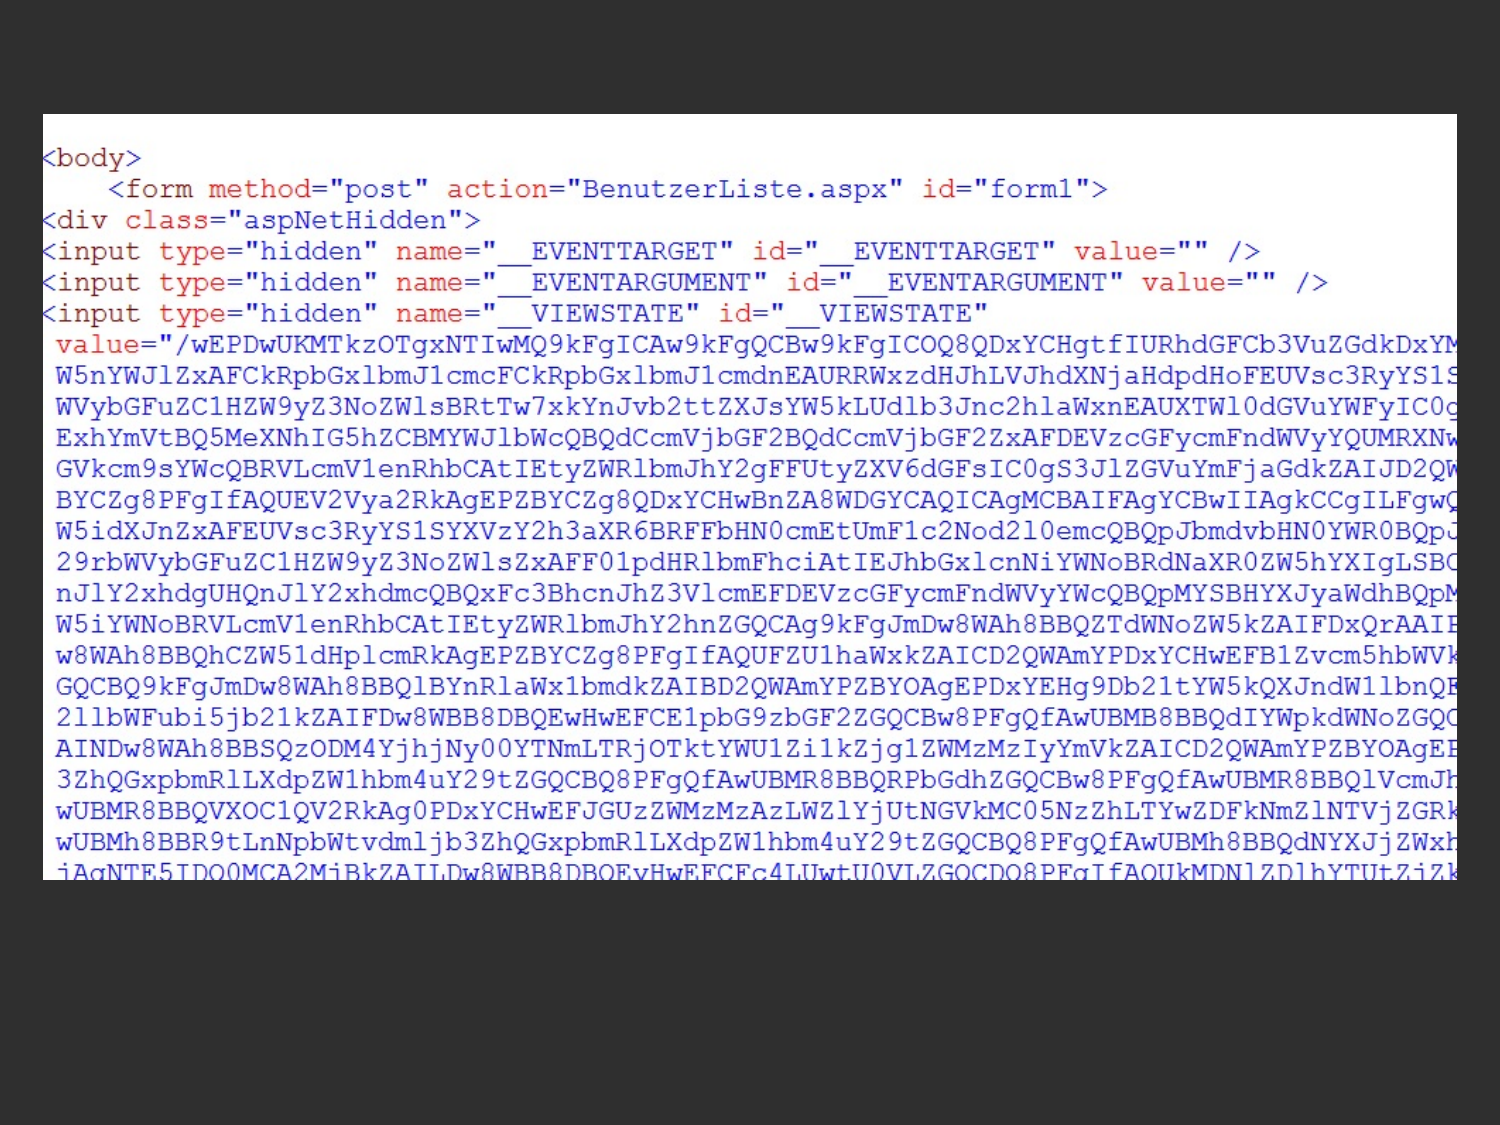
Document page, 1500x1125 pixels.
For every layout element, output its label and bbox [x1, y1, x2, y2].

picture [43, 114, 1457, 881]
